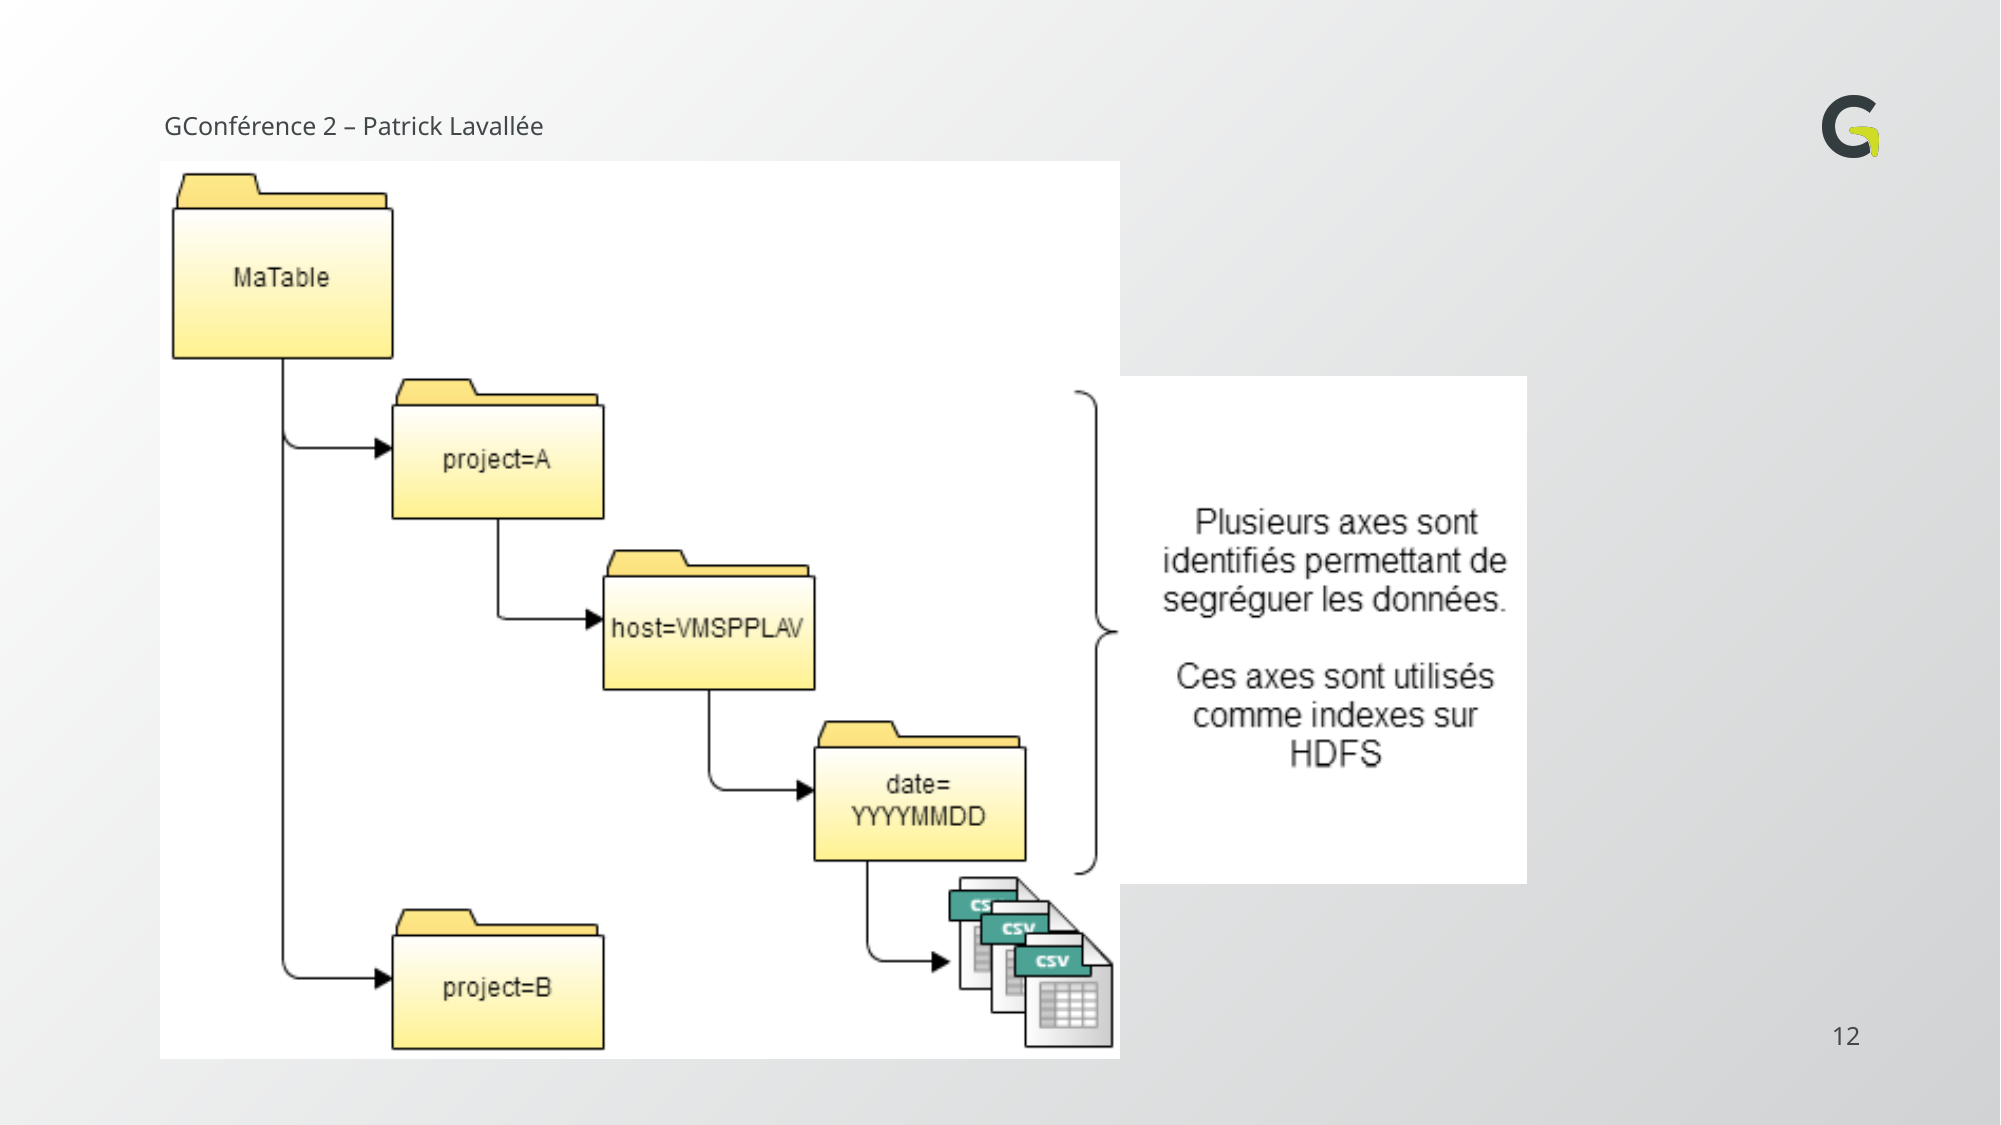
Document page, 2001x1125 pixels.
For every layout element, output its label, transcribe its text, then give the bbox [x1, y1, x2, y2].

picture [1822, 95, 1879, 158]
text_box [160, 161, 1527, 1059]
slide_number 12 [1783, 1013, 1876, 1059]
